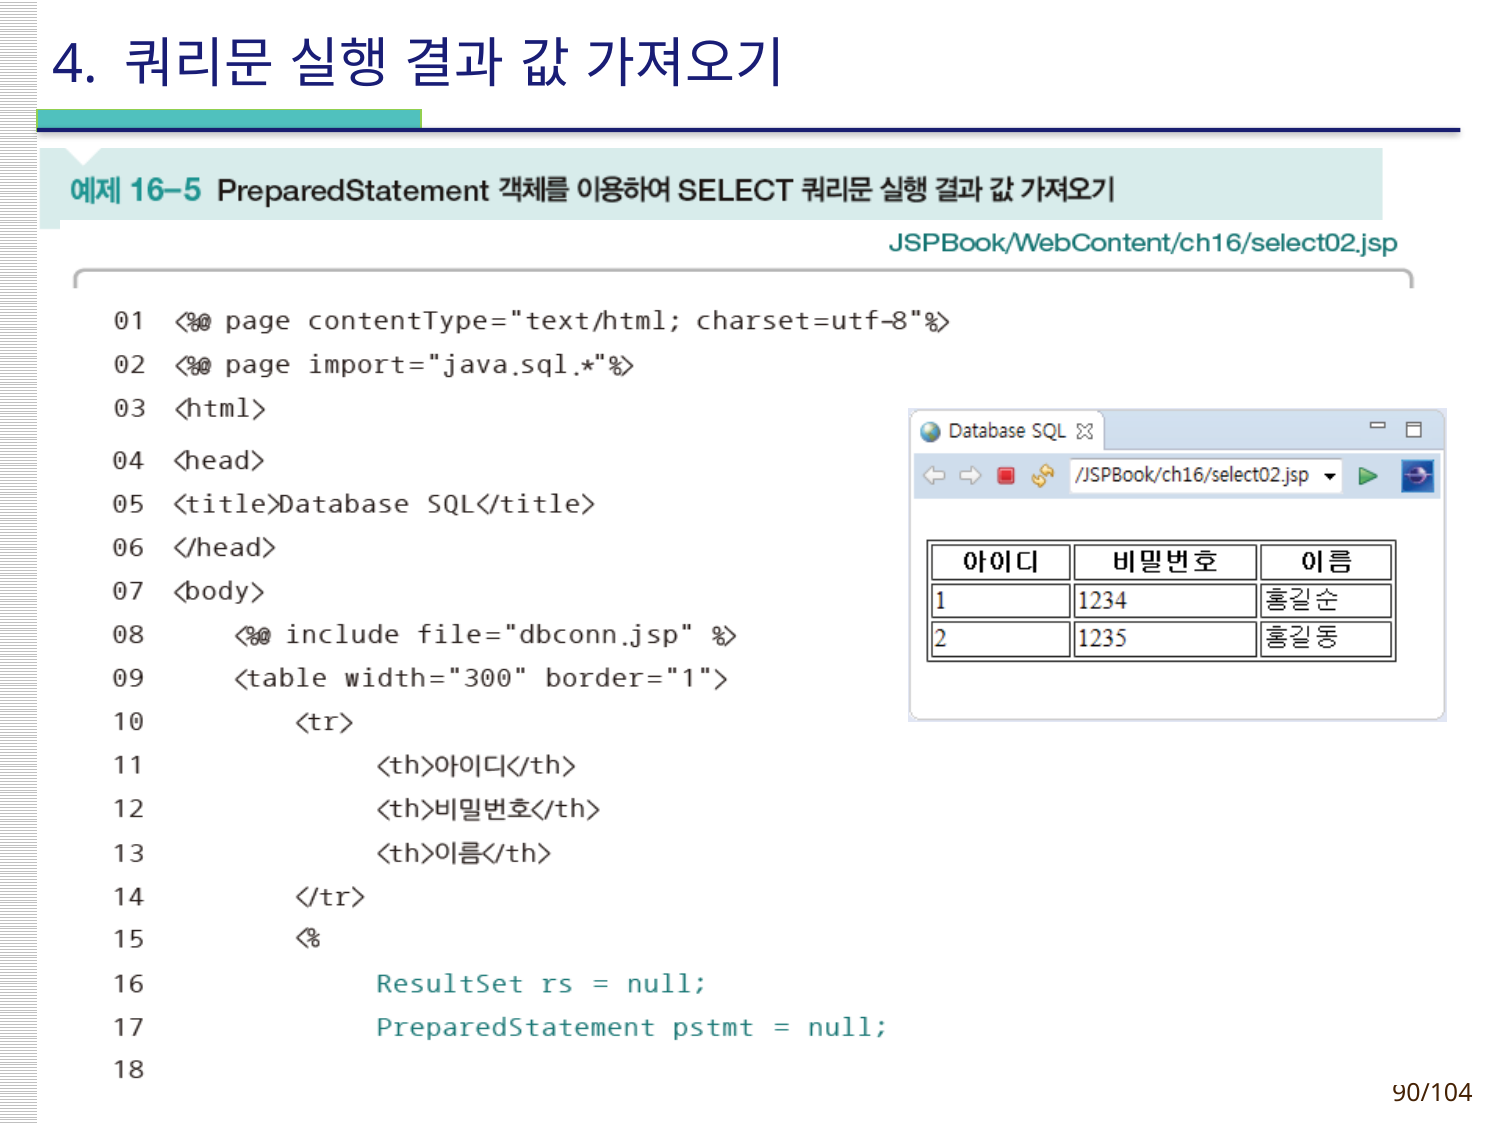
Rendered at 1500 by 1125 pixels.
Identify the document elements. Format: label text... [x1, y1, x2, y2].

picture [36, 147, 1386, 235]
title 4. 쿼리문 실행 결과 값 가져오기 [37, 13, 1278, 109]
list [908, 408, 1447, 722]
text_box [59, 220, 1425, 1085]
